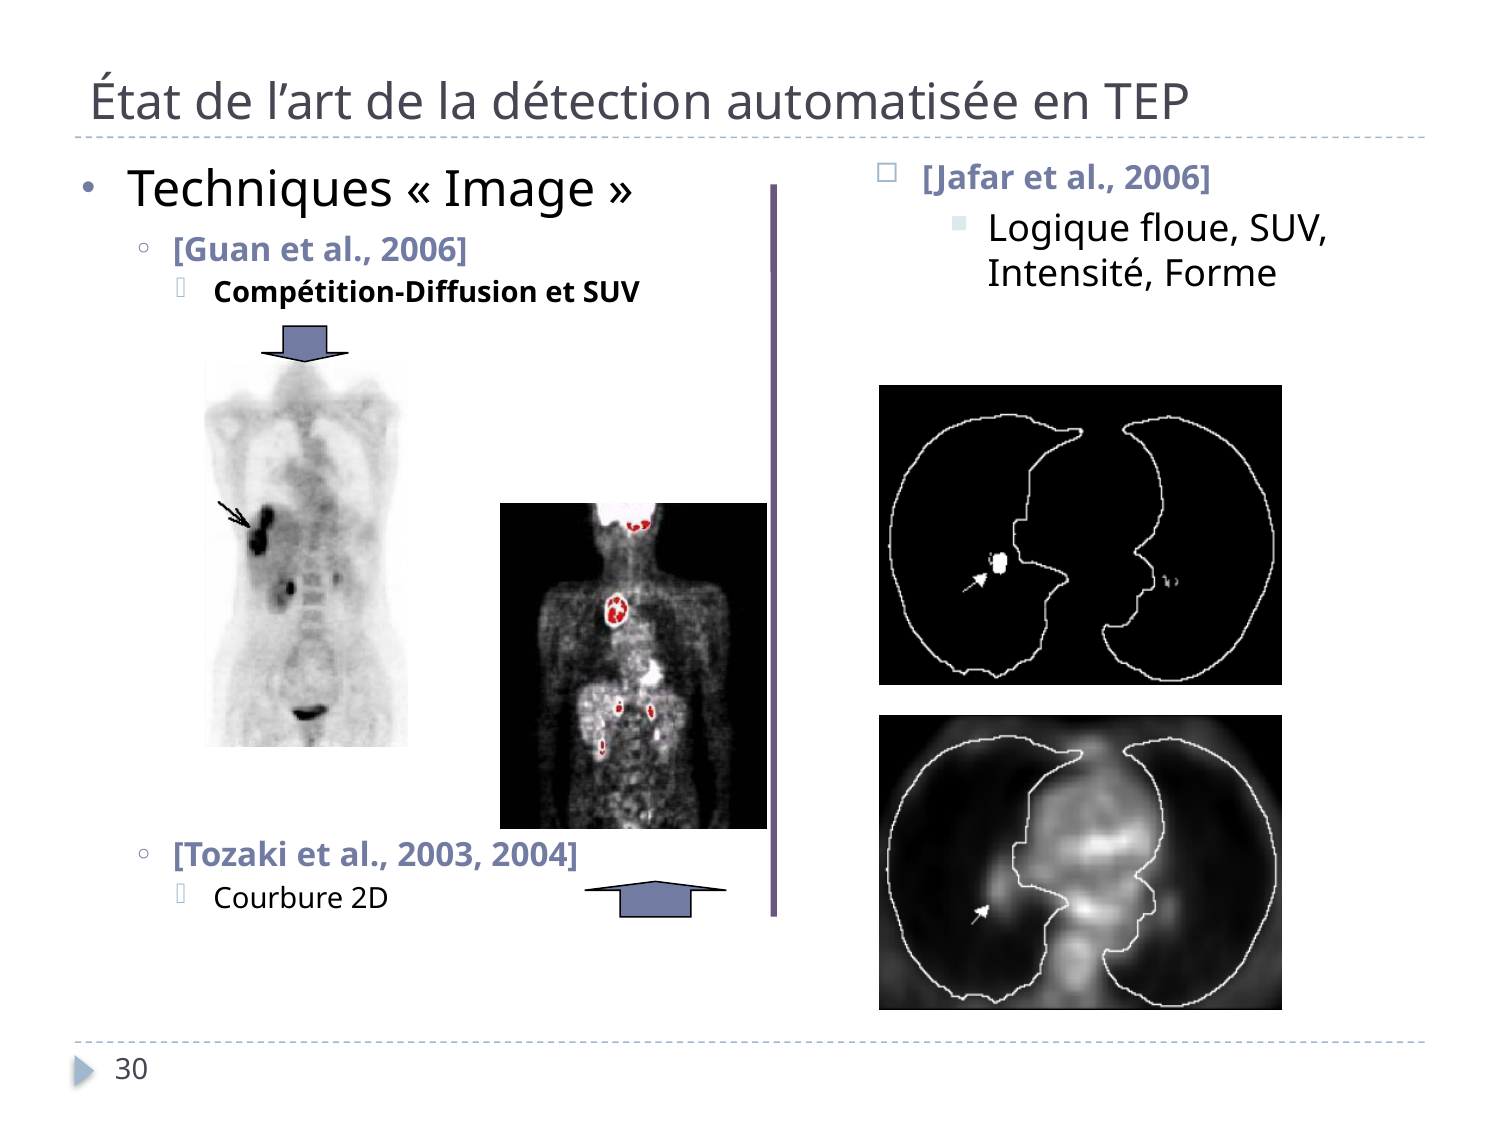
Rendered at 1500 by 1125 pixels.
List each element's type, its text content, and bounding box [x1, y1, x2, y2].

picture [879, 385, 1282, 686]
text_box [Jafar et al., 2006] Logique floue, SUV, Intensité, Forme [785, 149, 1483, 917]
text_box [261, 326, 349, 361]
picture [203, 361, 408, 747]
text_box Techniques « Image » [Guan et al., 2006] Compétition-Diffusion et SUV [Tozaki et al., 2003, 2004] Courbure 2D [53, 148, 780, 1012]
picture [879, 715, 1282, 1010]
text_box [584, 881, 727, 917]
title État de l’art de la détection automatisée en TEP [75, 0, 1425, 138]
picture [500, 503, 767, 829]
slide_number 30 [100, 1042, 451, 1118]
